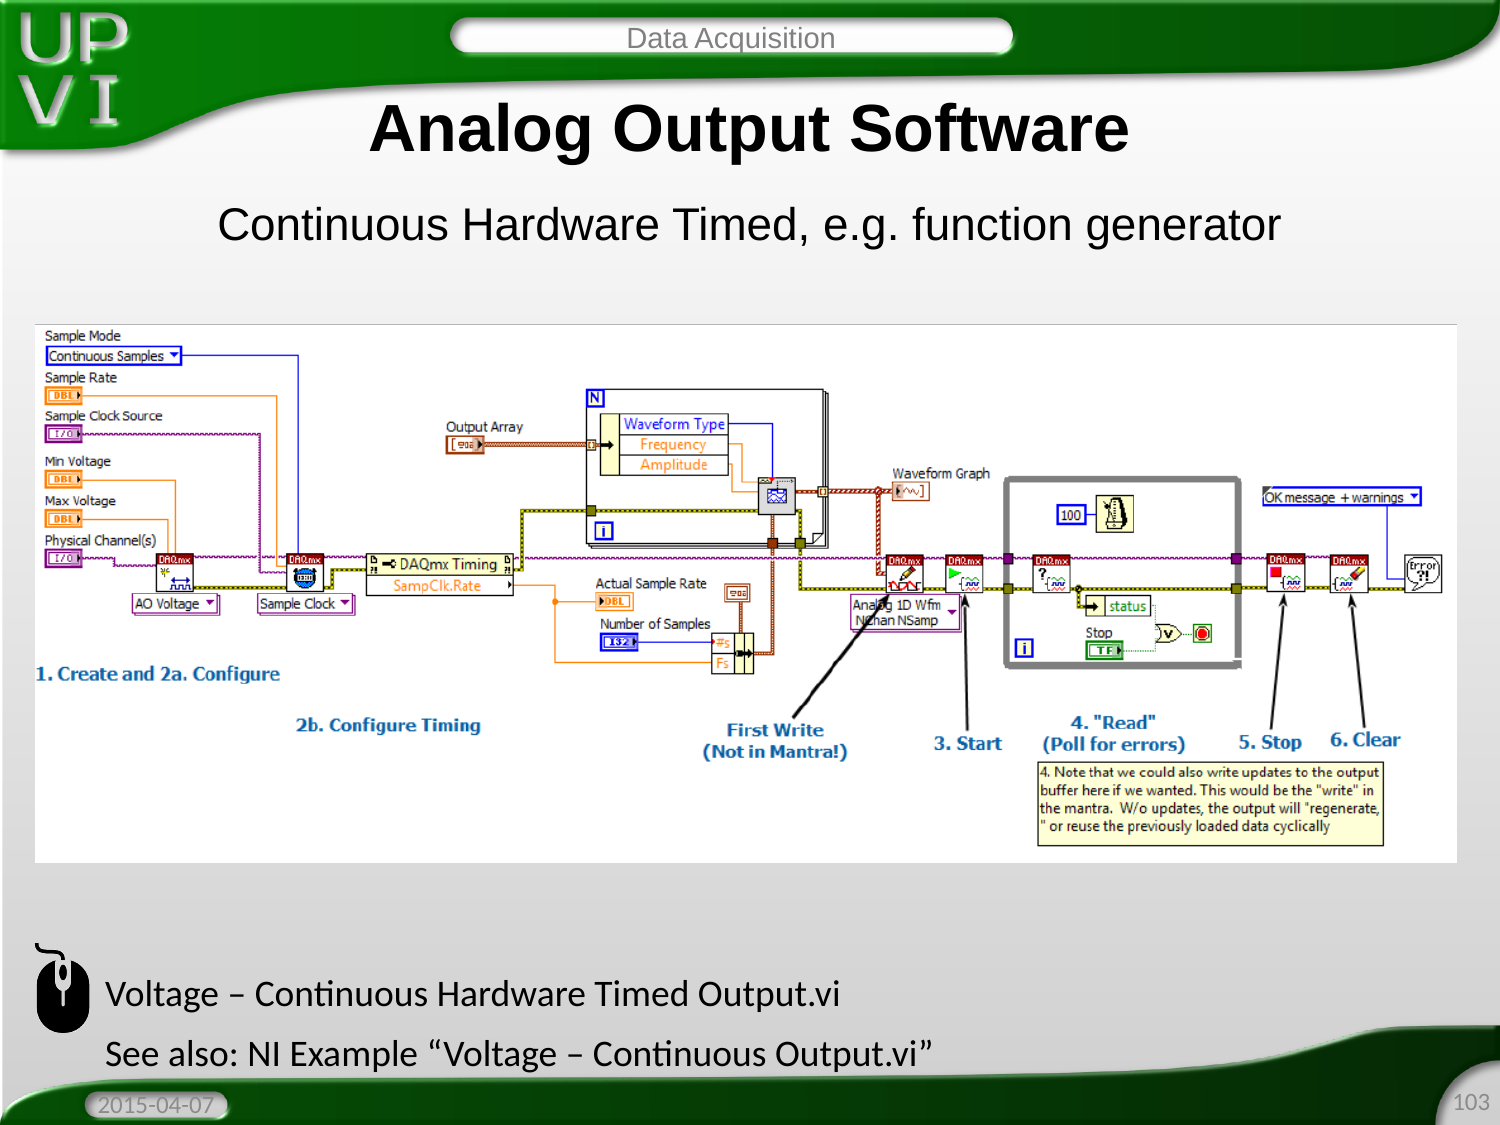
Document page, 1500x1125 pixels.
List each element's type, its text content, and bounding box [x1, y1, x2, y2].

slide_number 103 [1155, 1069, 1500, 1125]
picture [0, 0, 1500, 1125]
footer Data Acquisition [450, 6, 1013, 67]
text_box Voltage – Continuous Hardware Timed Output.vi [110, 961, 857, 1021]
title Analog Output Software [75, 75, 1425, 175]
text_box See also: NI Example “Voltage – Continuous Output.vi” [90, 1021, 959, 1082]
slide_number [75, 1073, 238, 1125]
list Continuous Hardware Timed, e.g. function generator [37, 187, 1463, 1005]
